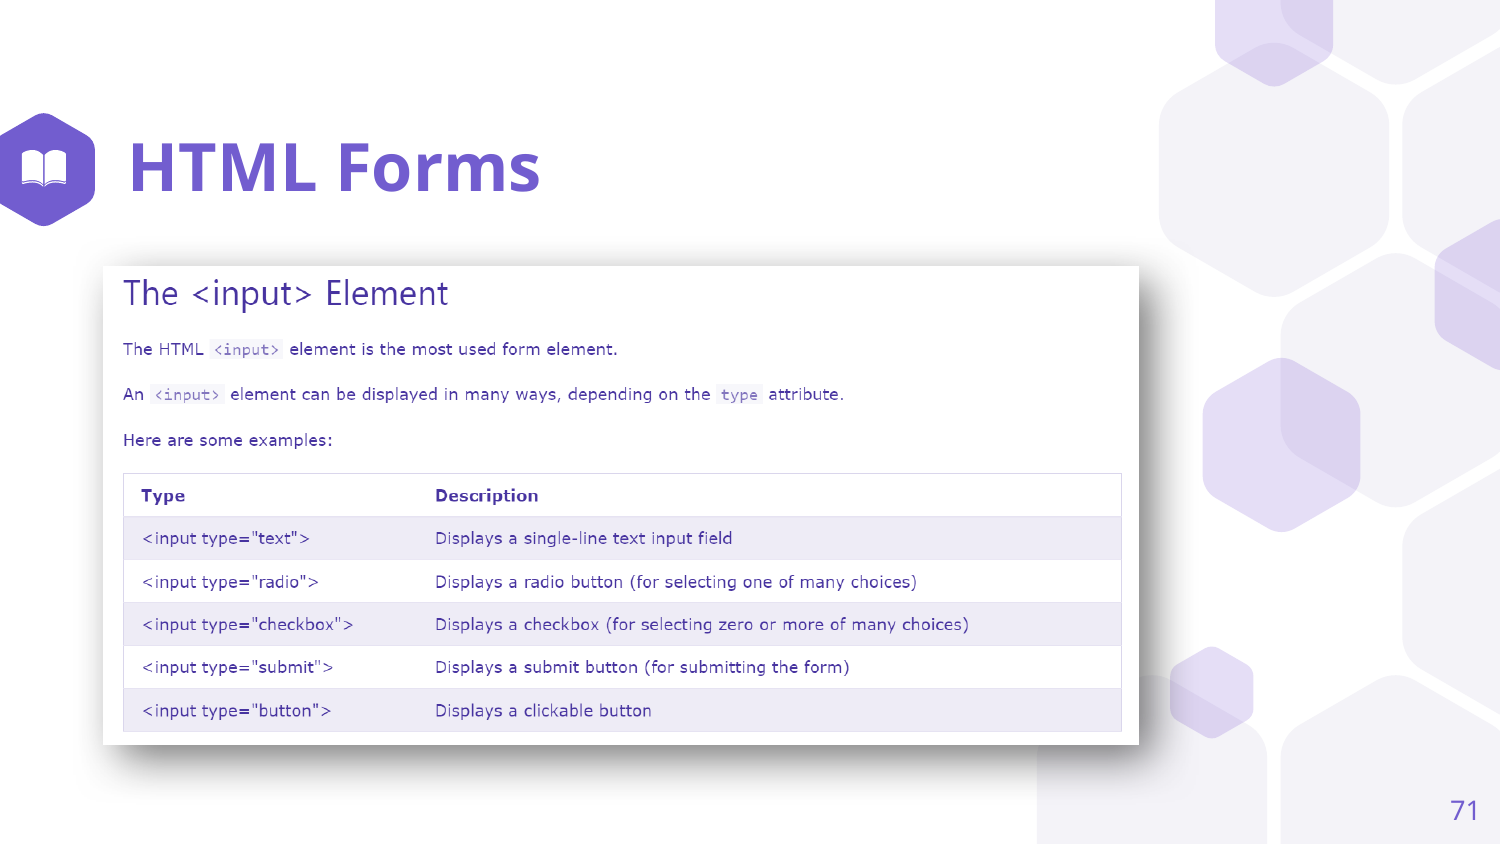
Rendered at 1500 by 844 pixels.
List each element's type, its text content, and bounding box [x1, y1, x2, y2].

picture [102, 266, 1139, 745]
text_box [21, 149, 67, 187]
title HTML Forms [127, 137, 1114, 203]
slide_number 71 [1391, 779, 1482, 844]
